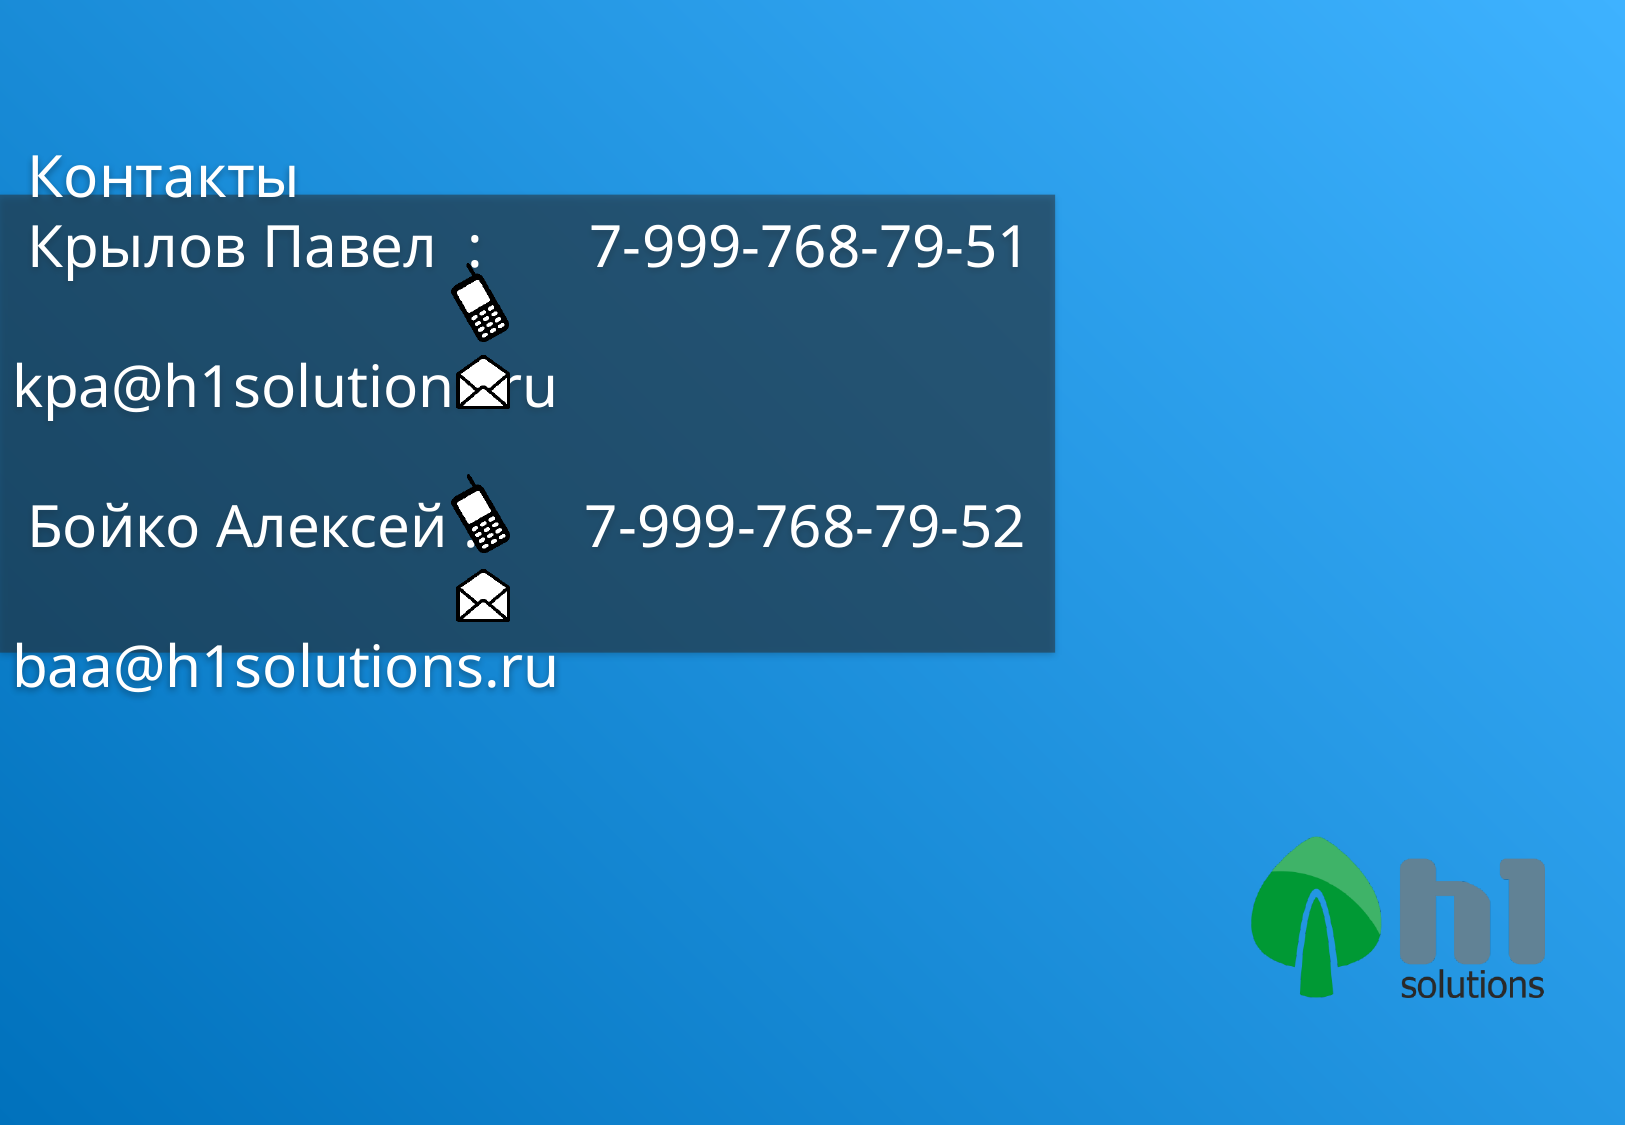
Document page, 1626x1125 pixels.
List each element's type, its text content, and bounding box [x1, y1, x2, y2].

picture [456, 568, 510, 622]
picture [1251, 836, 1546, 999]
picture [451, 474, 510, 554]
picture [450, 263, 509, 342]
text_box Контакты Крылов Павел : 7-999-768-79-51 kpa@h1solutions.ru Бойко Алексей : 7-999-768-79-52 baa@h1solutions.ru [0, 194, 1056, 653]
picture [456, 355, 510, 409]
